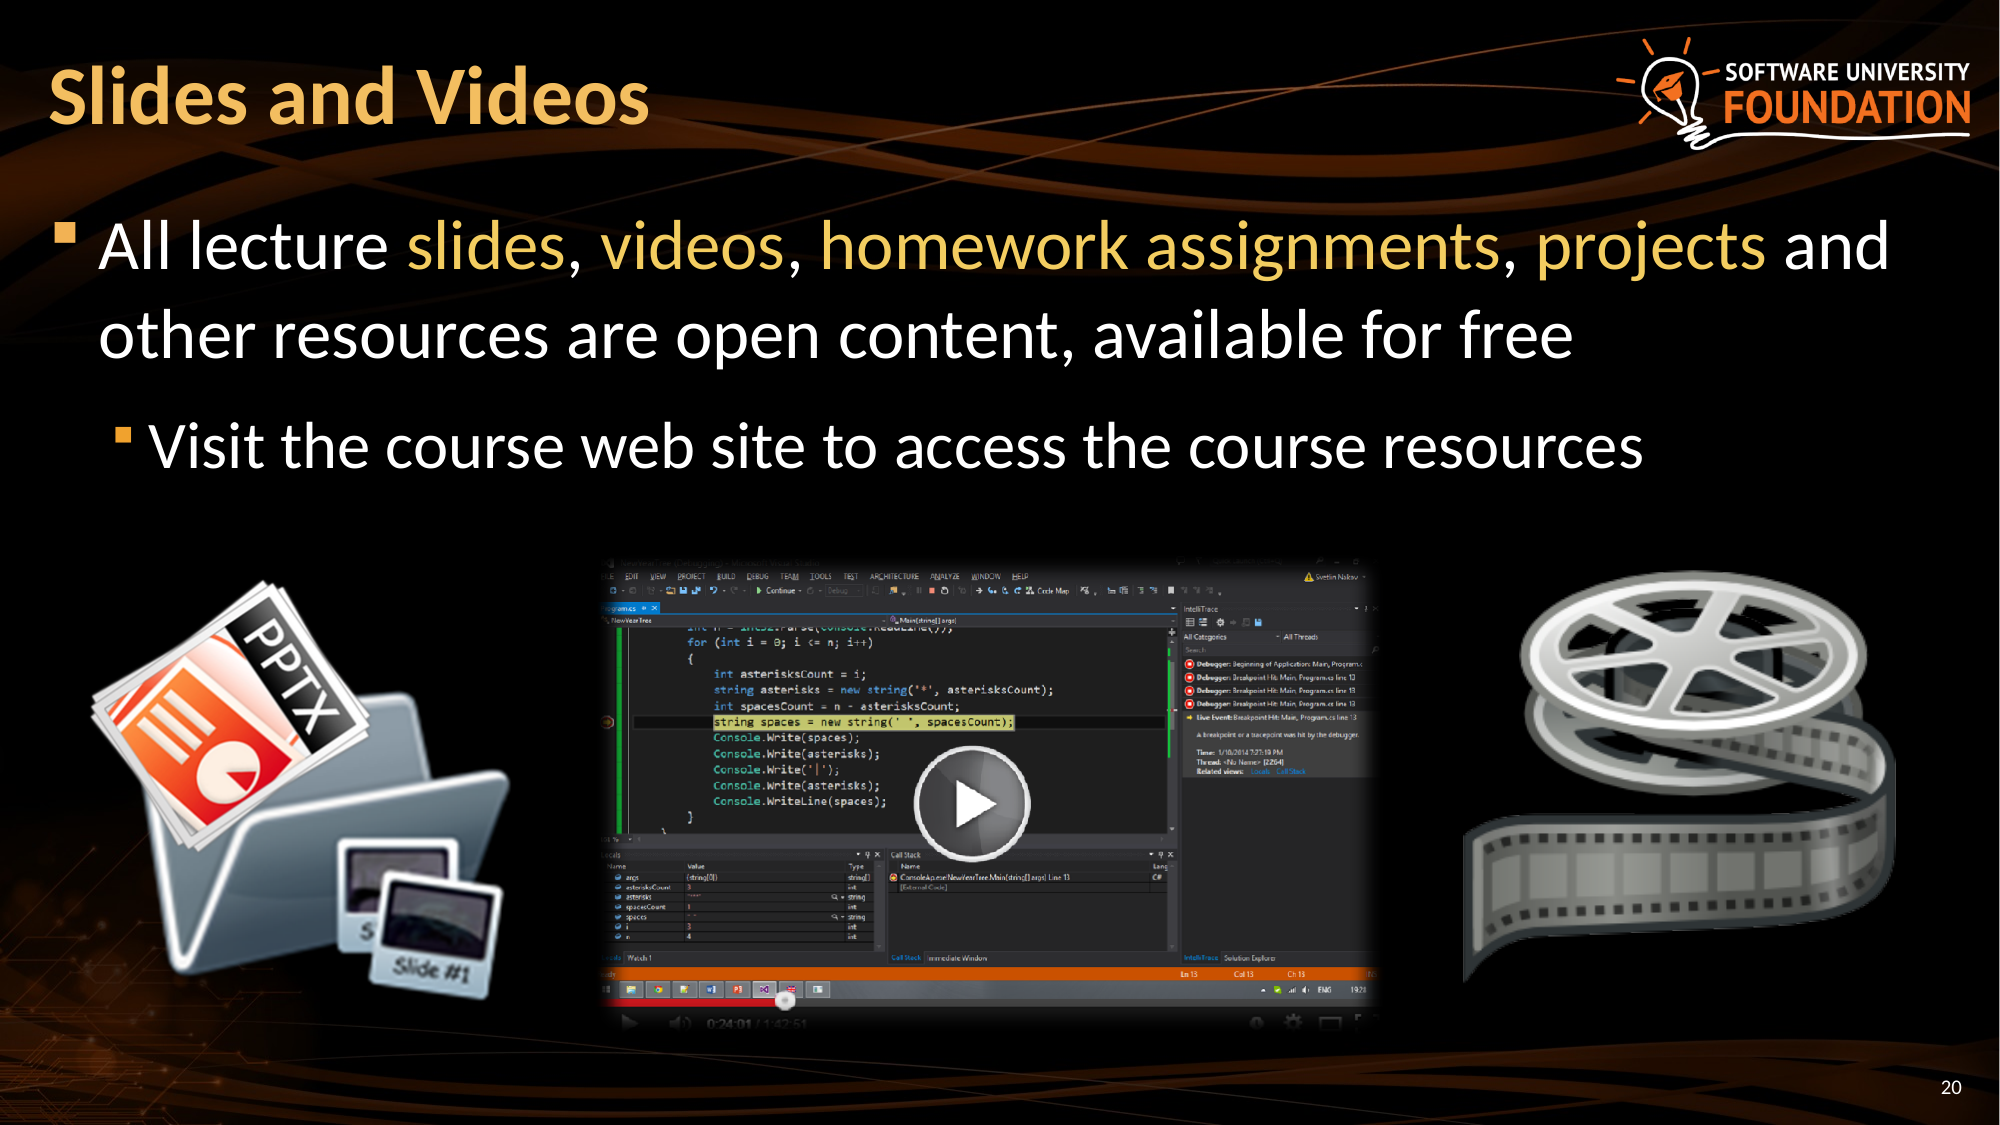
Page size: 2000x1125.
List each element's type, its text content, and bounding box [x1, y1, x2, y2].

title Slides and Videos [30, 6, 1602, 189]
list All lecture slides, videos, homework assignments, projects and other resources are open content, available for free Visit the course web site to access the course resources [31, 188, 1968, 1103]
picture [0, 0, 2000, 1125]
